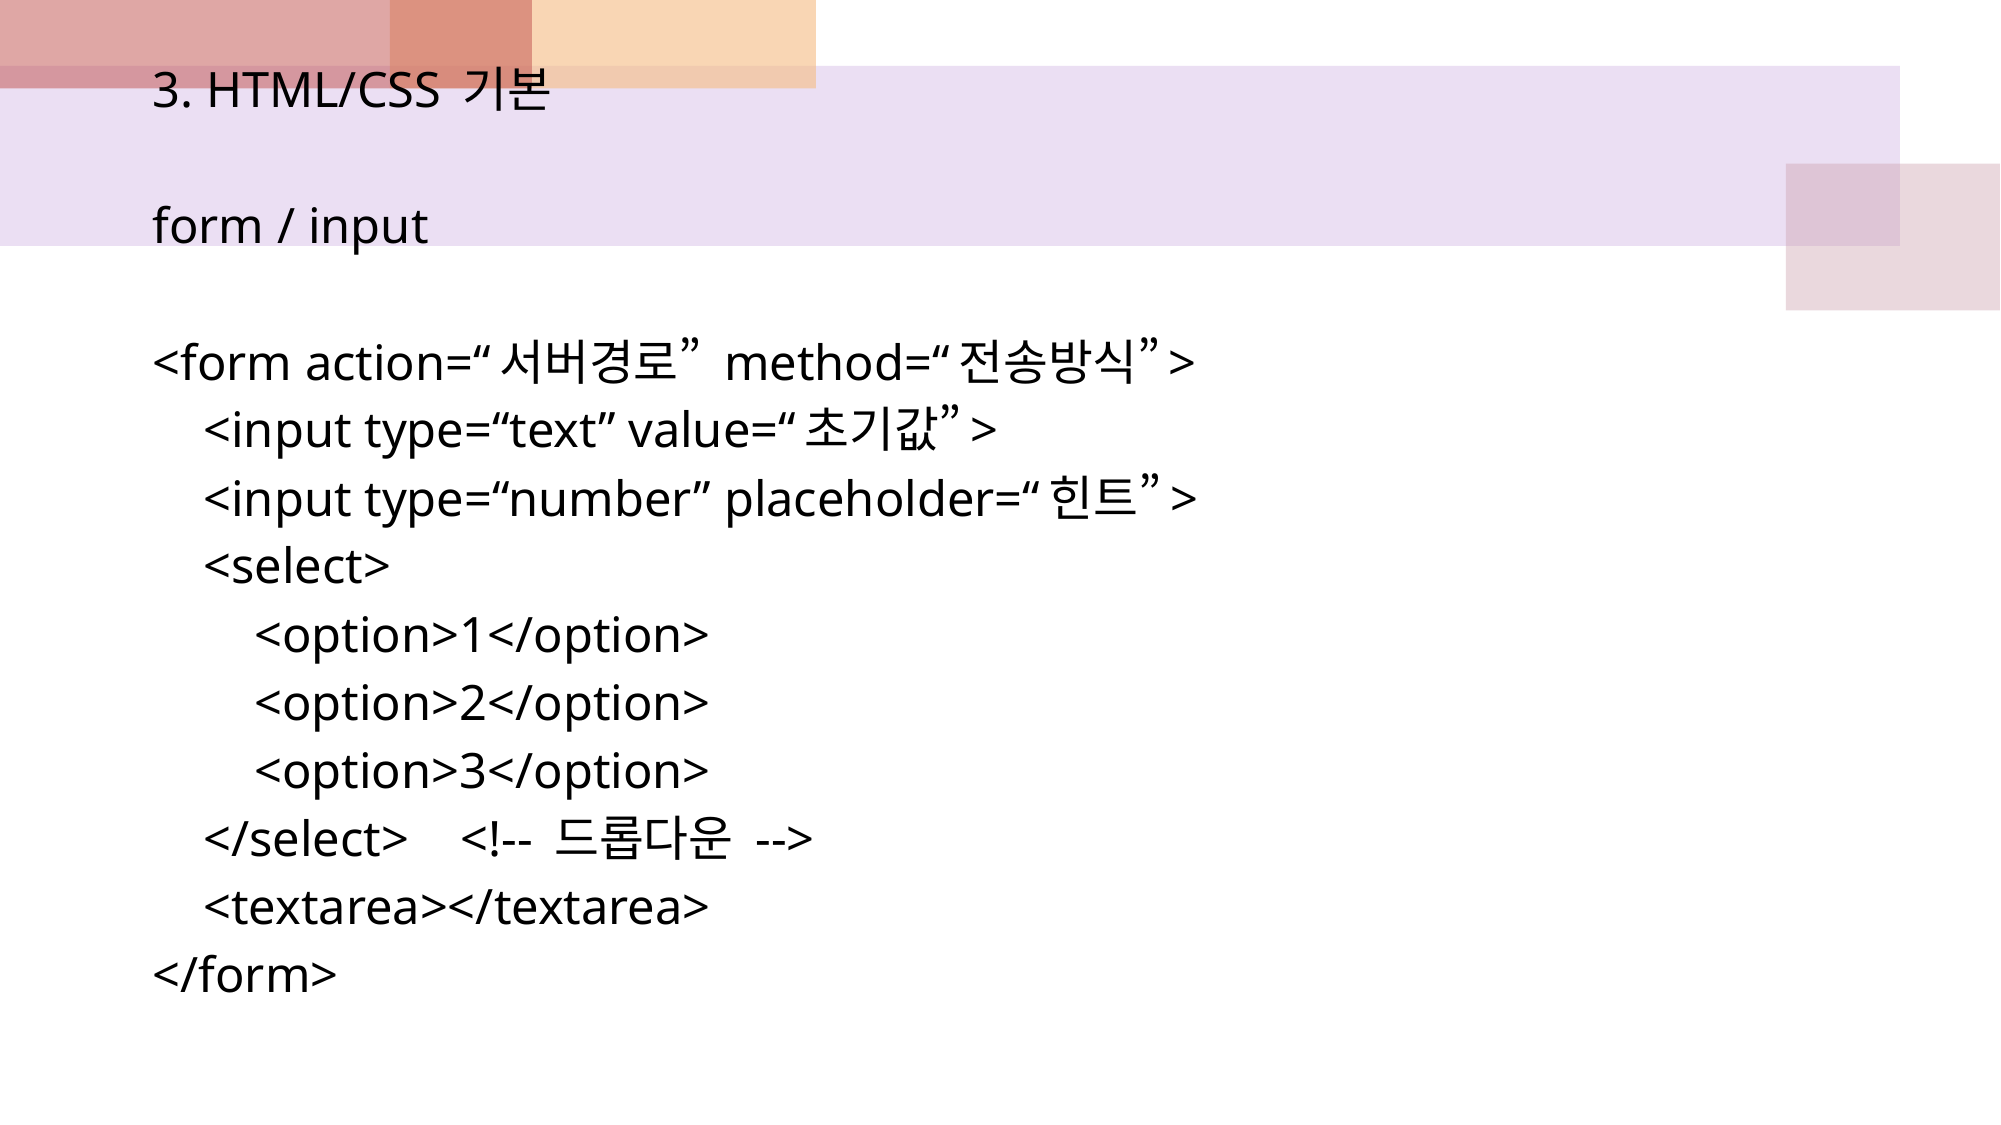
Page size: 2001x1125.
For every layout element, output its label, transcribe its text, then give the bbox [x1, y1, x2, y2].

list 3. HTML/CSS 기본 form / input <form action=“서버경로” method=“전송방식”> <input type=“text” value=“초기값”> <input type=“number” placeholder=“힌트”> <select> <option>1</option> <option>2</option> <option>3</option> </select> <!-- 드롭다운 --> <textarea></textarea> </form> [137, 51, 1863, 1014]
